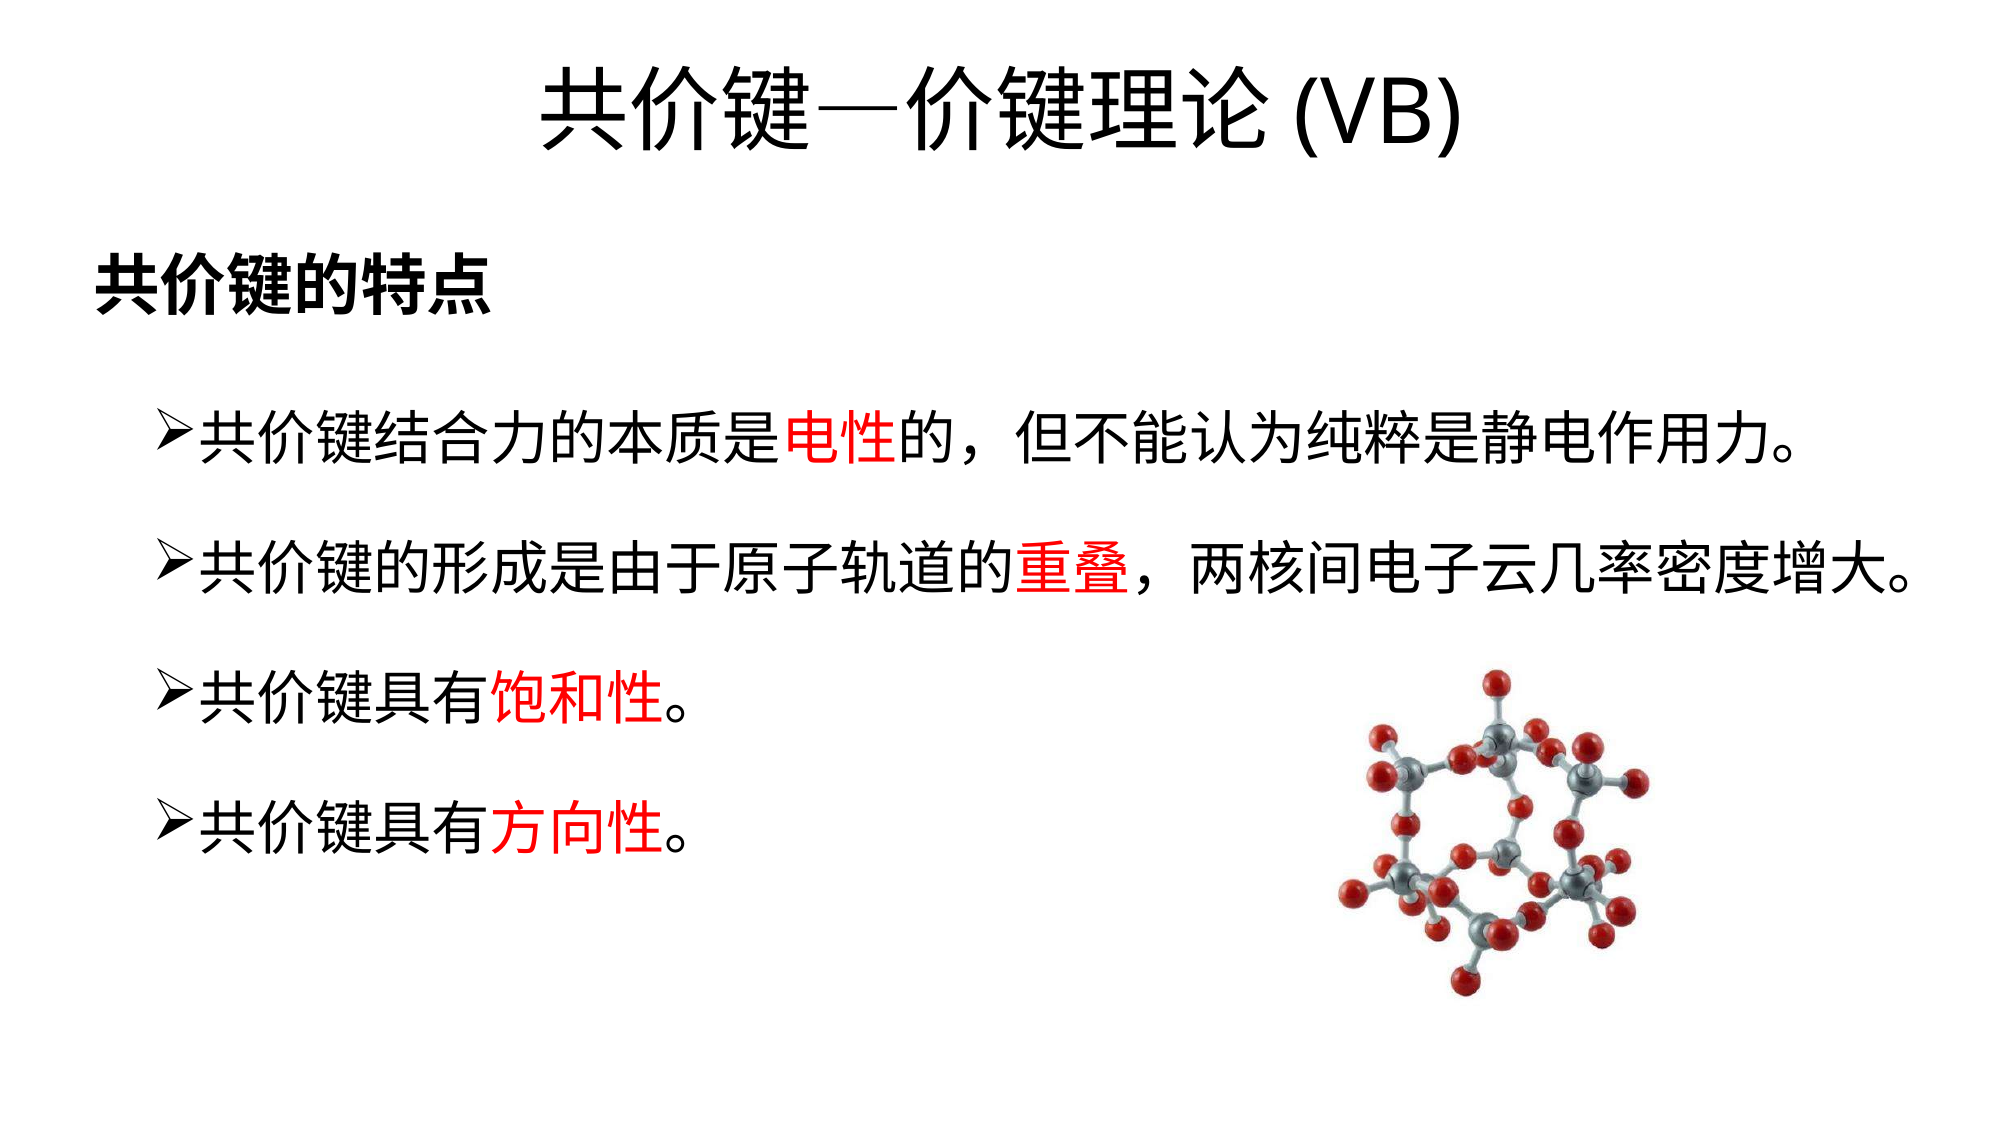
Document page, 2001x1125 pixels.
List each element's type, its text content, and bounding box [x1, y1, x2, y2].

text_box 共价键—价键理论(VB) [324, 20, 1675, 208]
text_box 共价键结合力的本质是电性的，但不能认为纯粹是静电作用力。 共价键的形成是由于原子轨道的重叠，两核间电子云几率密度增大。 共价键具有饱和性。 共价键具有方向性。 [137, 359, 1962, 931]
picture [1239, 622, 1705, 1016]
text_box 共价键的特点 [78, 235, 509, 331]
